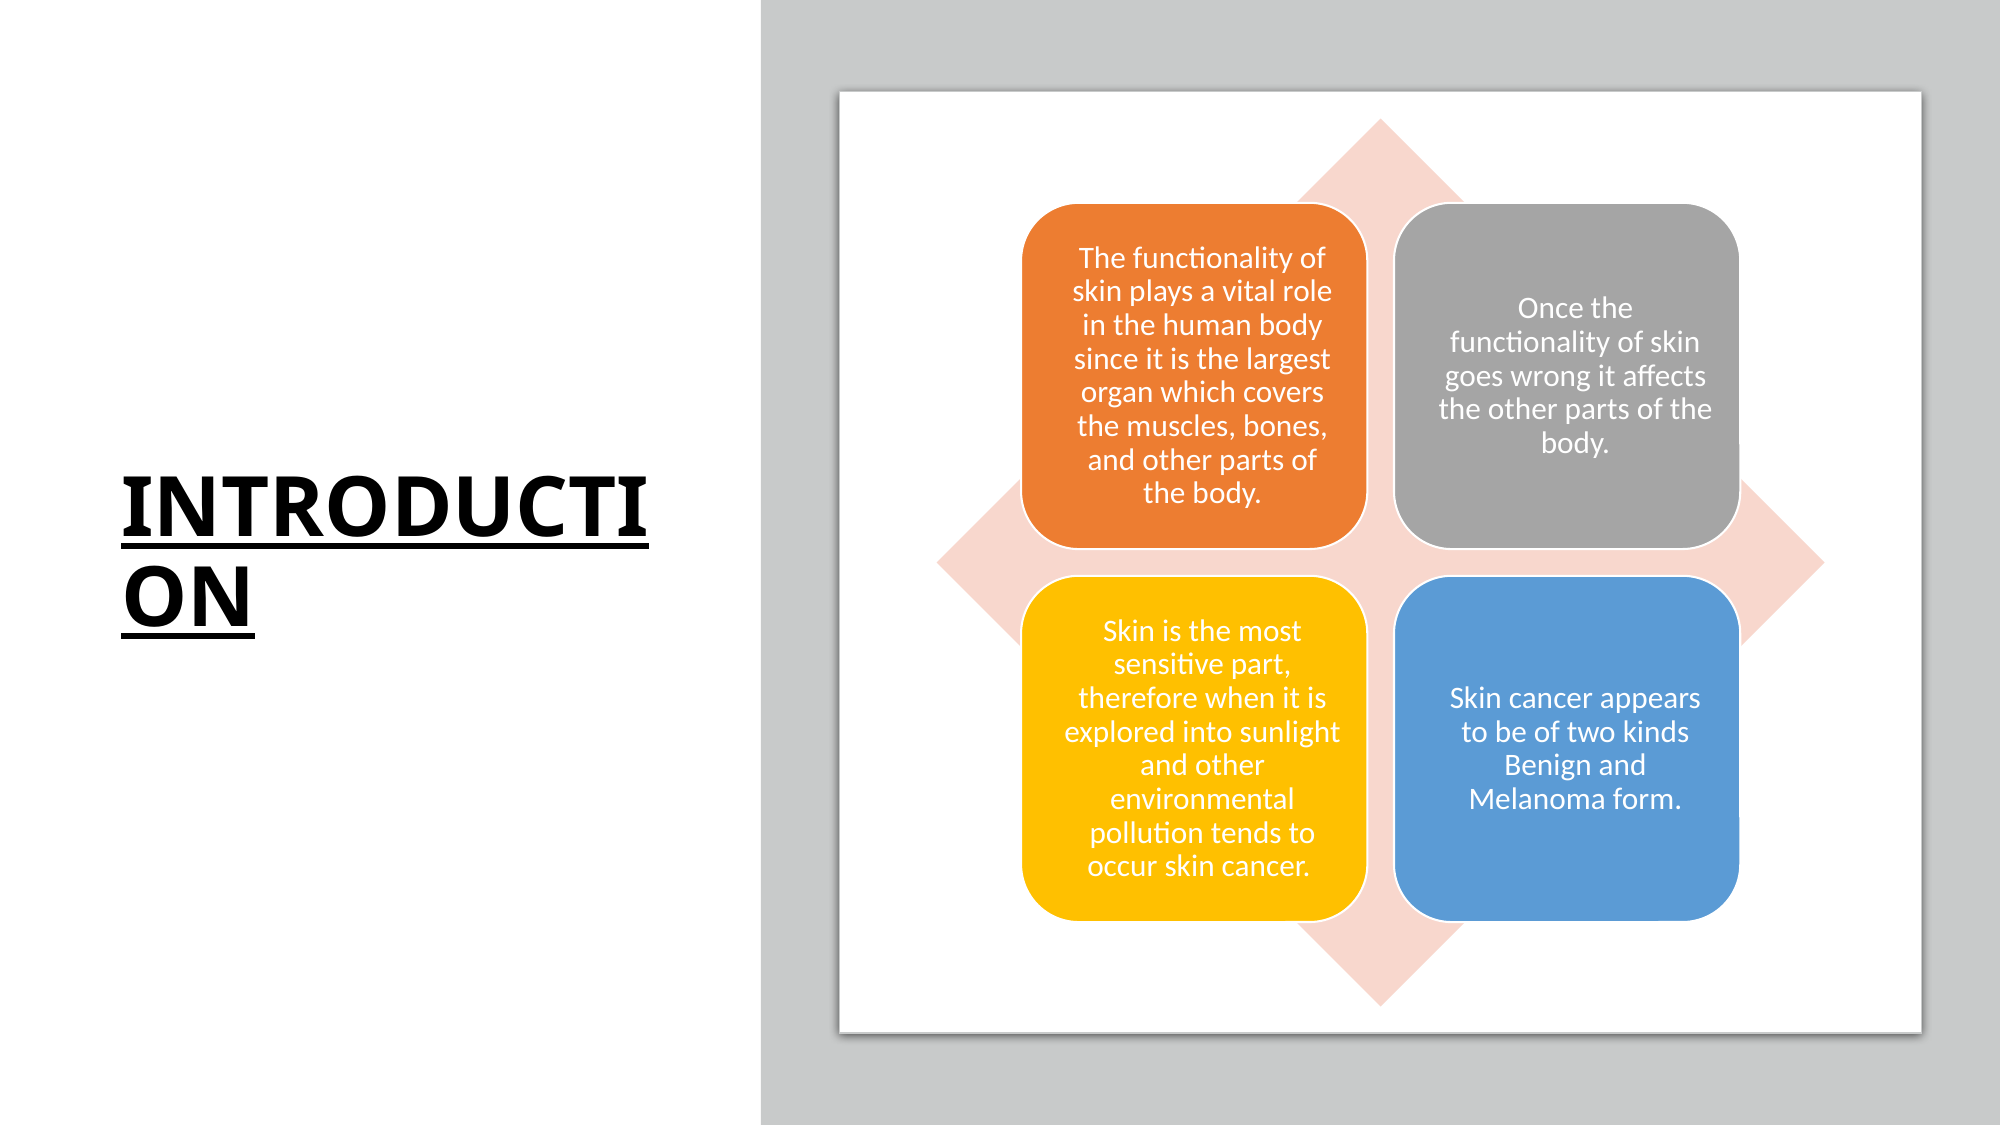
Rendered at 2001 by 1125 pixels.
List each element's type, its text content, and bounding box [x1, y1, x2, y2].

text_box [838, 91, 1922, 1034]
title INTRODUCTION [106, 103, 708, 1007]
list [866, 118, 1895, 1007]
text_box [760, 0, 2000, 1125]
